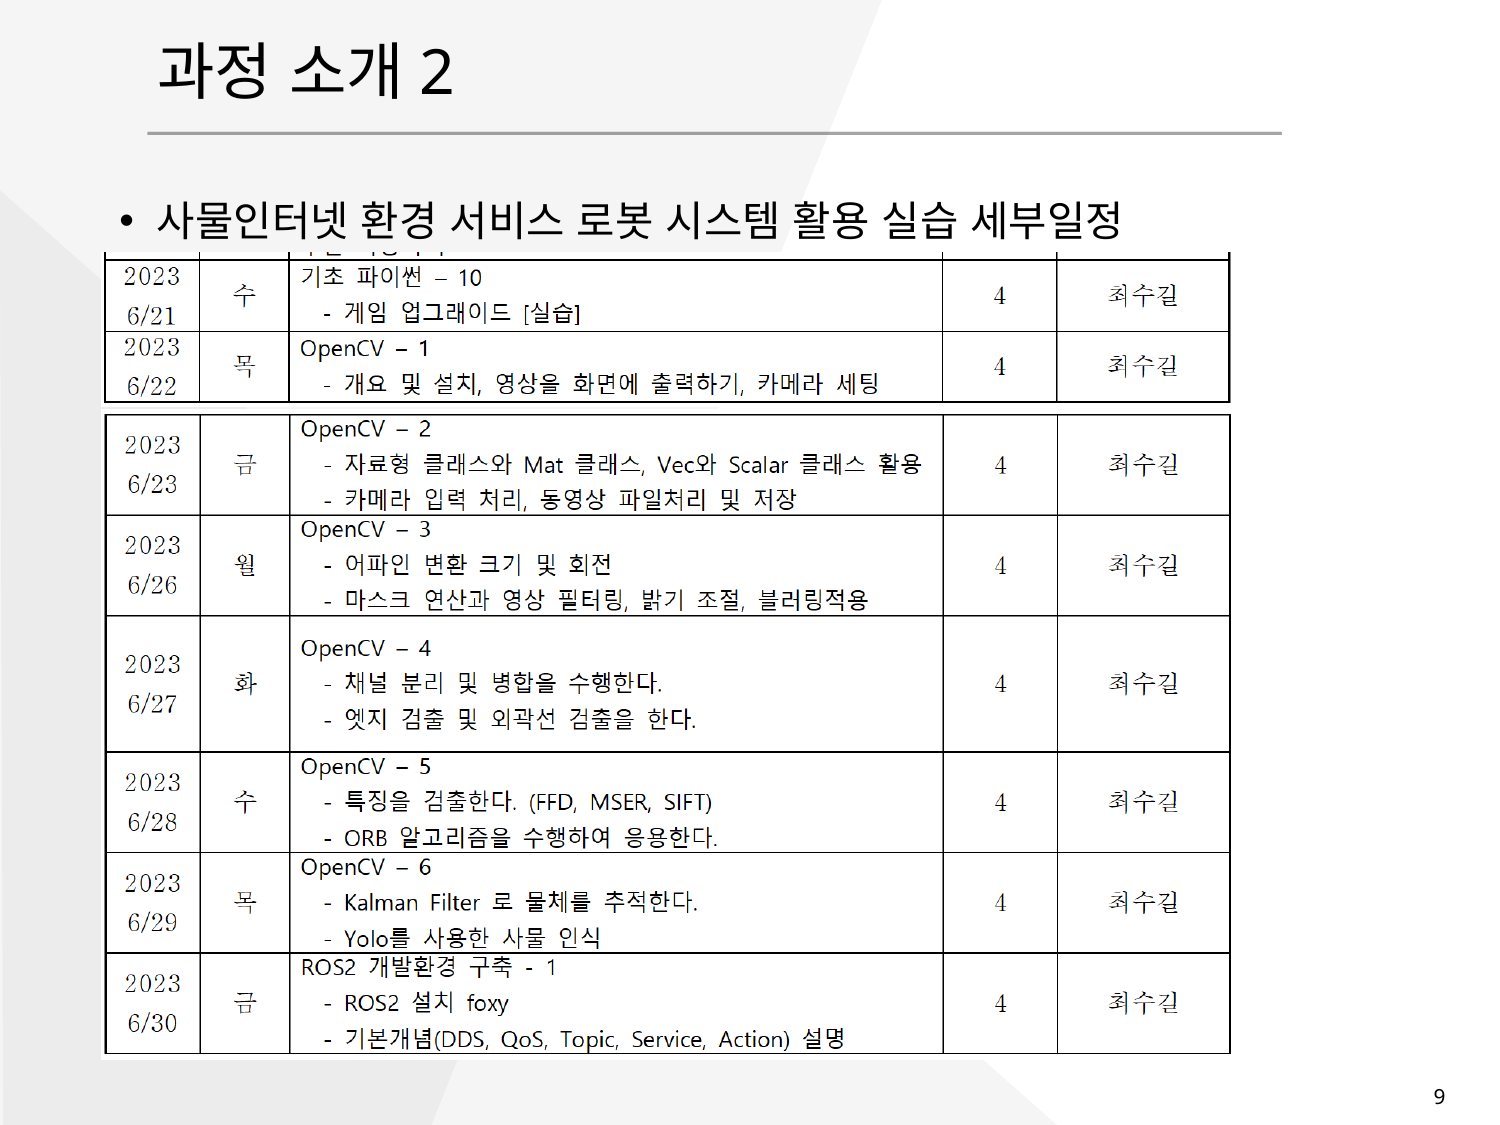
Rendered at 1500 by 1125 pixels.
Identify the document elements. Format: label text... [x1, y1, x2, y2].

list 사물인터넷 환경 서비스 로봇 시스템 활용 실습 세부일정 [29, 172, 1459, 1083]
picture [101, 252, 1234, 407]
title 과정 소개2 [142, 25, 1459, 123]
picture [101, 409, 1234, 1060]
